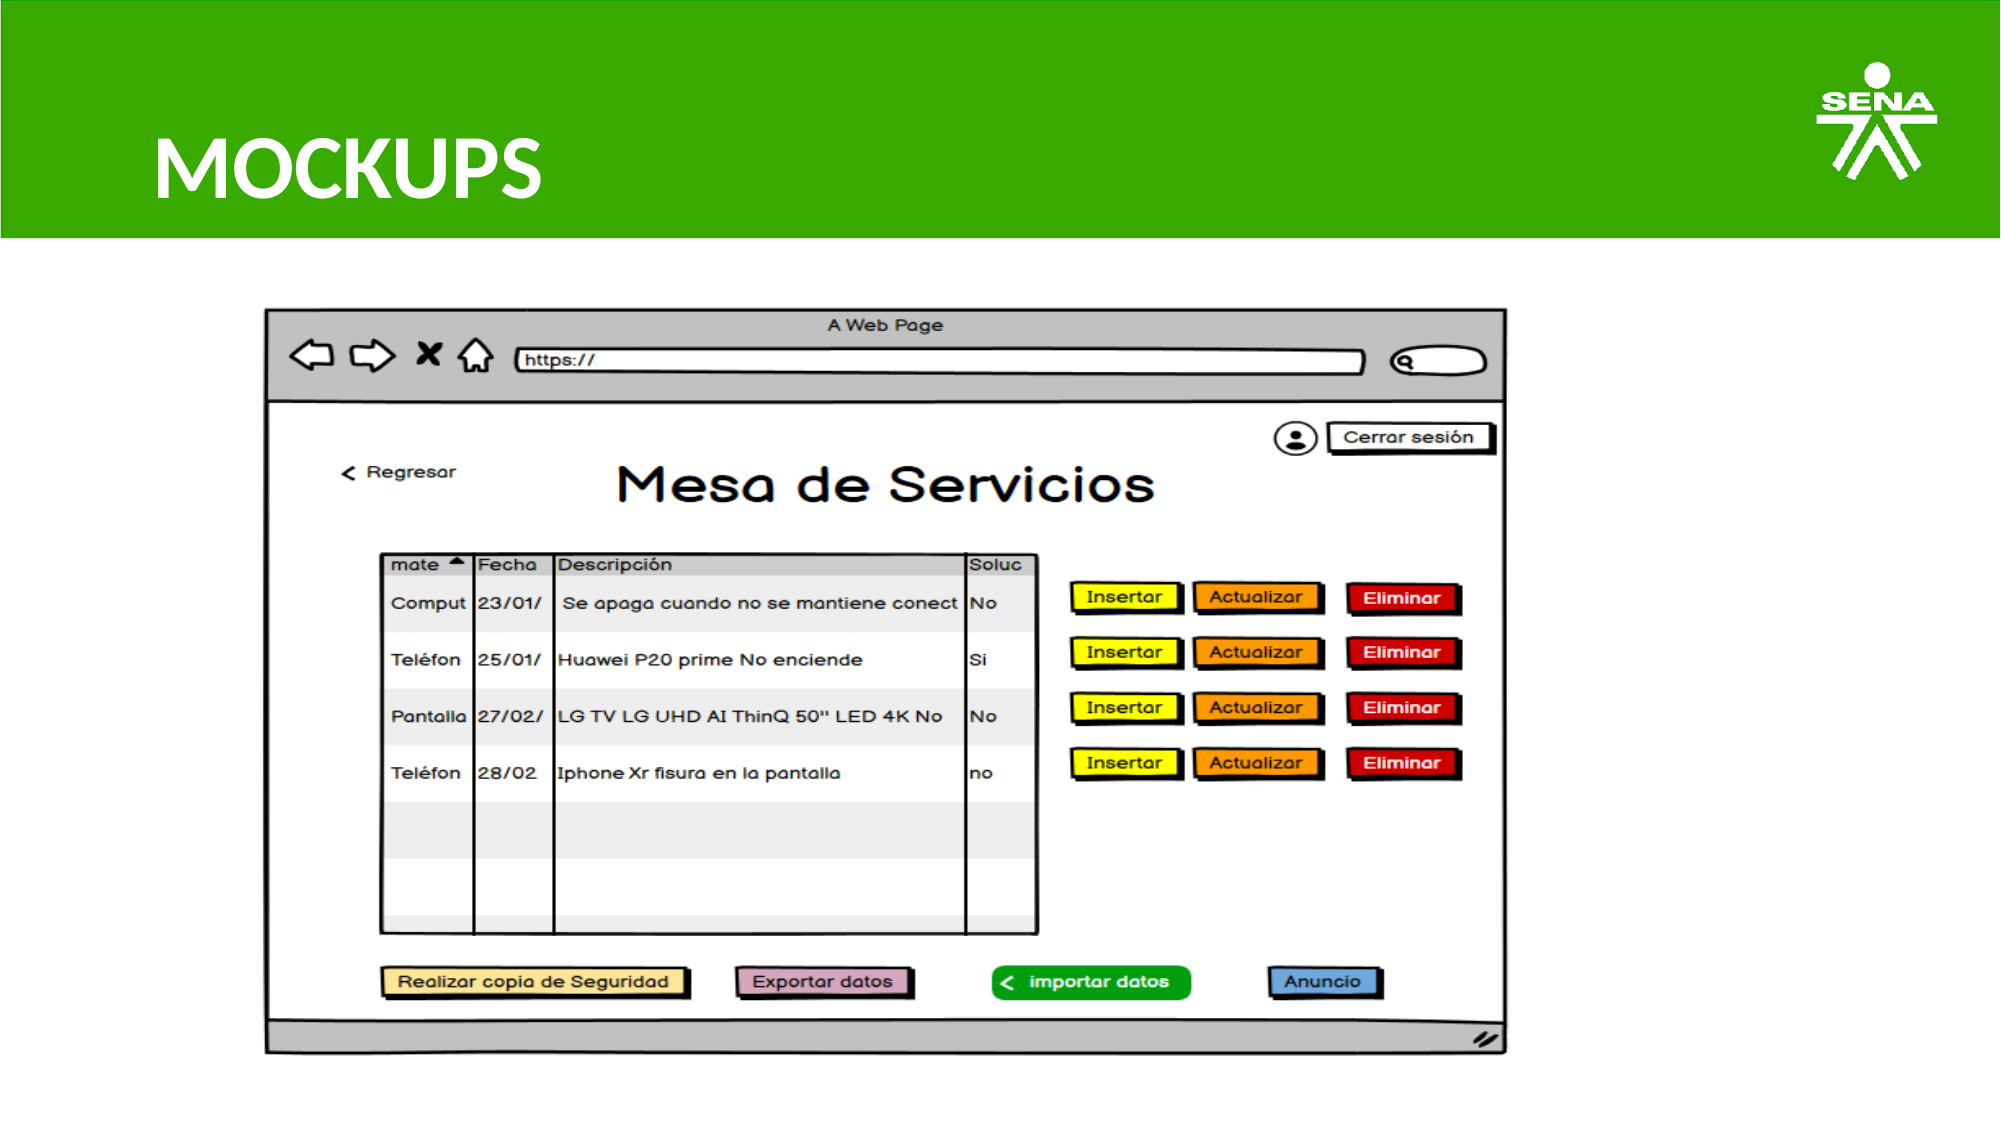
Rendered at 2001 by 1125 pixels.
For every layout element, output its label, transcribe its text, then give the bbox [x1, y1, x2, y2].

picture [0, 0, 2001, 1125]
title MOCKUPS [137, 59, 1863, 278]
